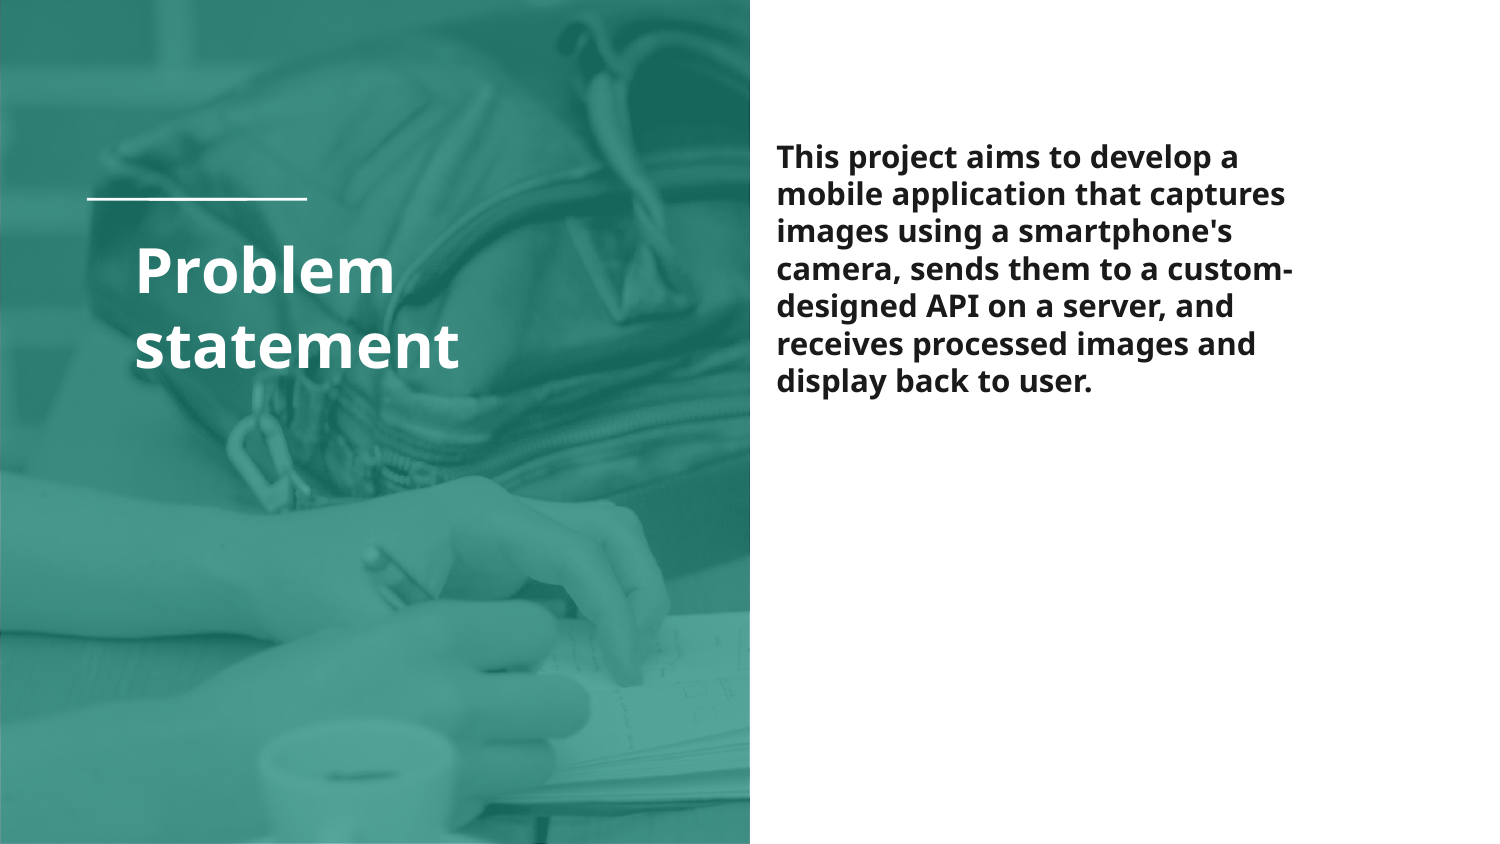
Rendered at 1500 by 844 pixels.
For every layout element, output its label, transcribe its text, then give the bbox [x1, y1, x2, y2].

title Problem statement [119, 216, 662, 494]
list This project aims to develop a mobile application that captures images using a smartphone's camera, sends them to a custom-designed API on a server, and receives processed images and display back to user. [761, 121, 1315, 619]
